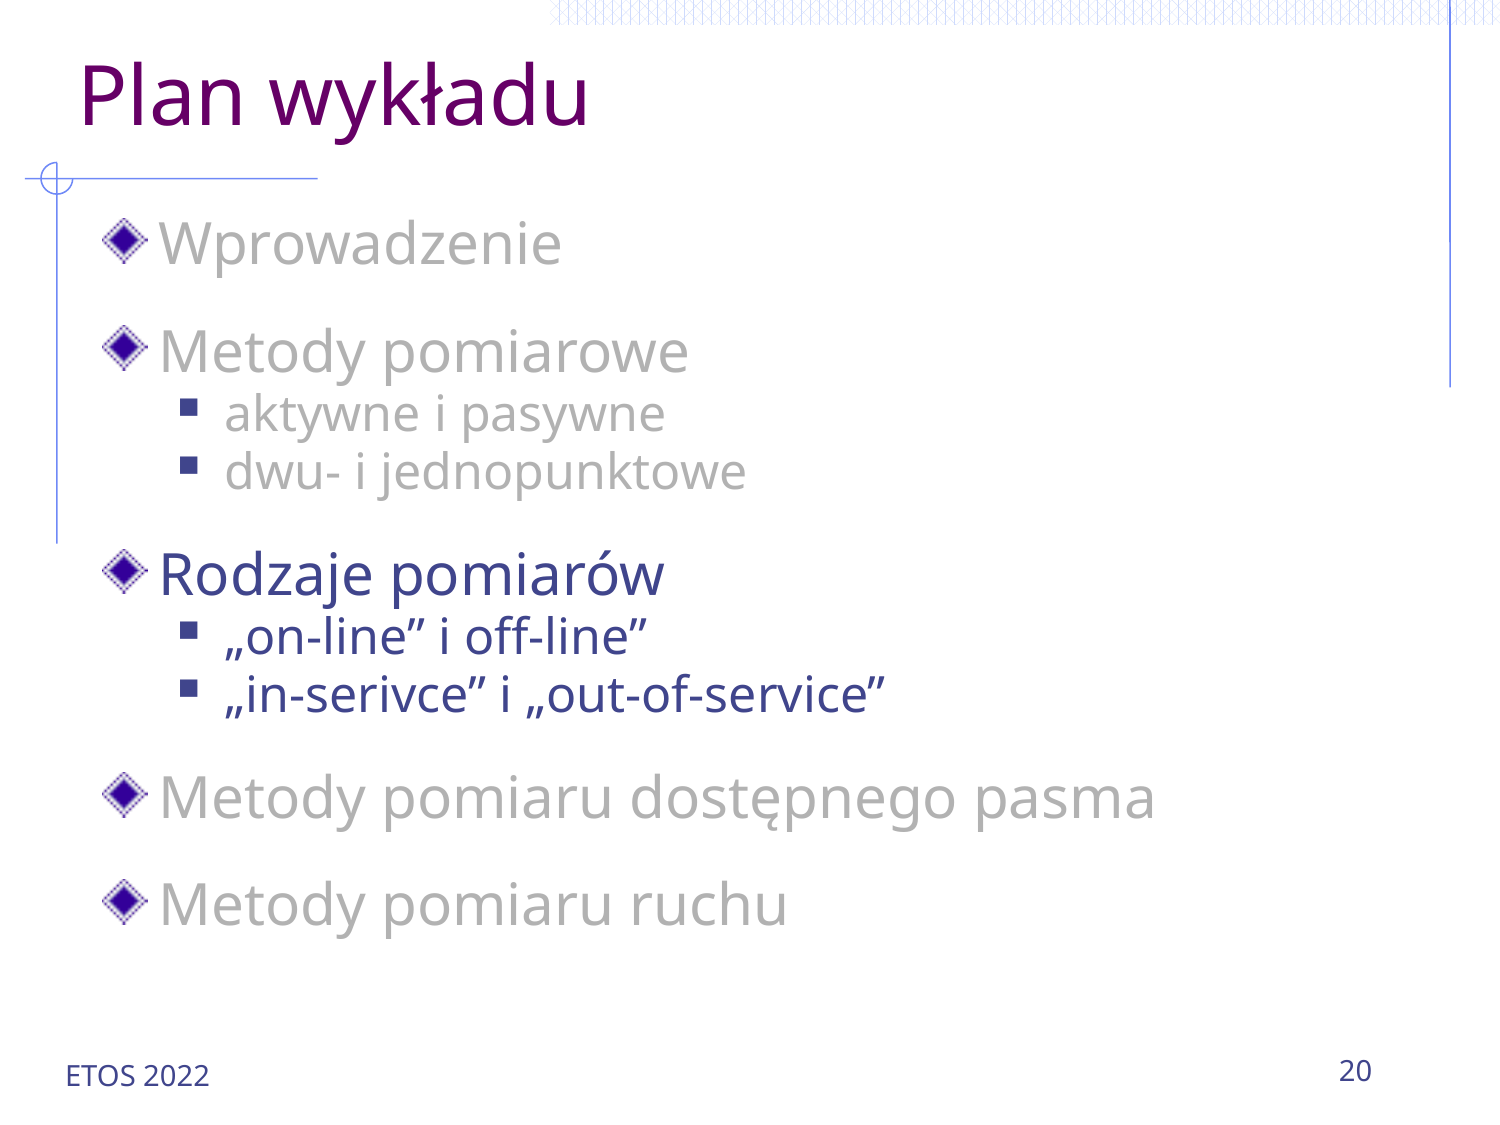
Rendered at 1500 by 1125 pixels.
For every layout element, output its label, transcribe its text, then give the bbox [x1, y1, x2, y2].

picture [102, 772, 148, 818]
list Wprowadzenie Metody pomiarowe aktywne i pasywne dwu- i jednopunktowe Rodzaje pomiarów „on-line” i off-line” „in-serivce” i „out-of-service” Metody pomiaru dostępnego pasma Metody pomiaru ruchu [87, 212, 1413, 988]
title Plan wykładu [62, 37, 1425, 150]
slide_number ETOS 2022 [50, 1025, 363, 1100]
picture [102, 879, 148, 925]
picture [102, 325, 148, 371]
picture [102, 549, 148, 594]
picture [102, 218, 148, 264]
slide_number 20 [1074, 1025, 1388, 1100]
